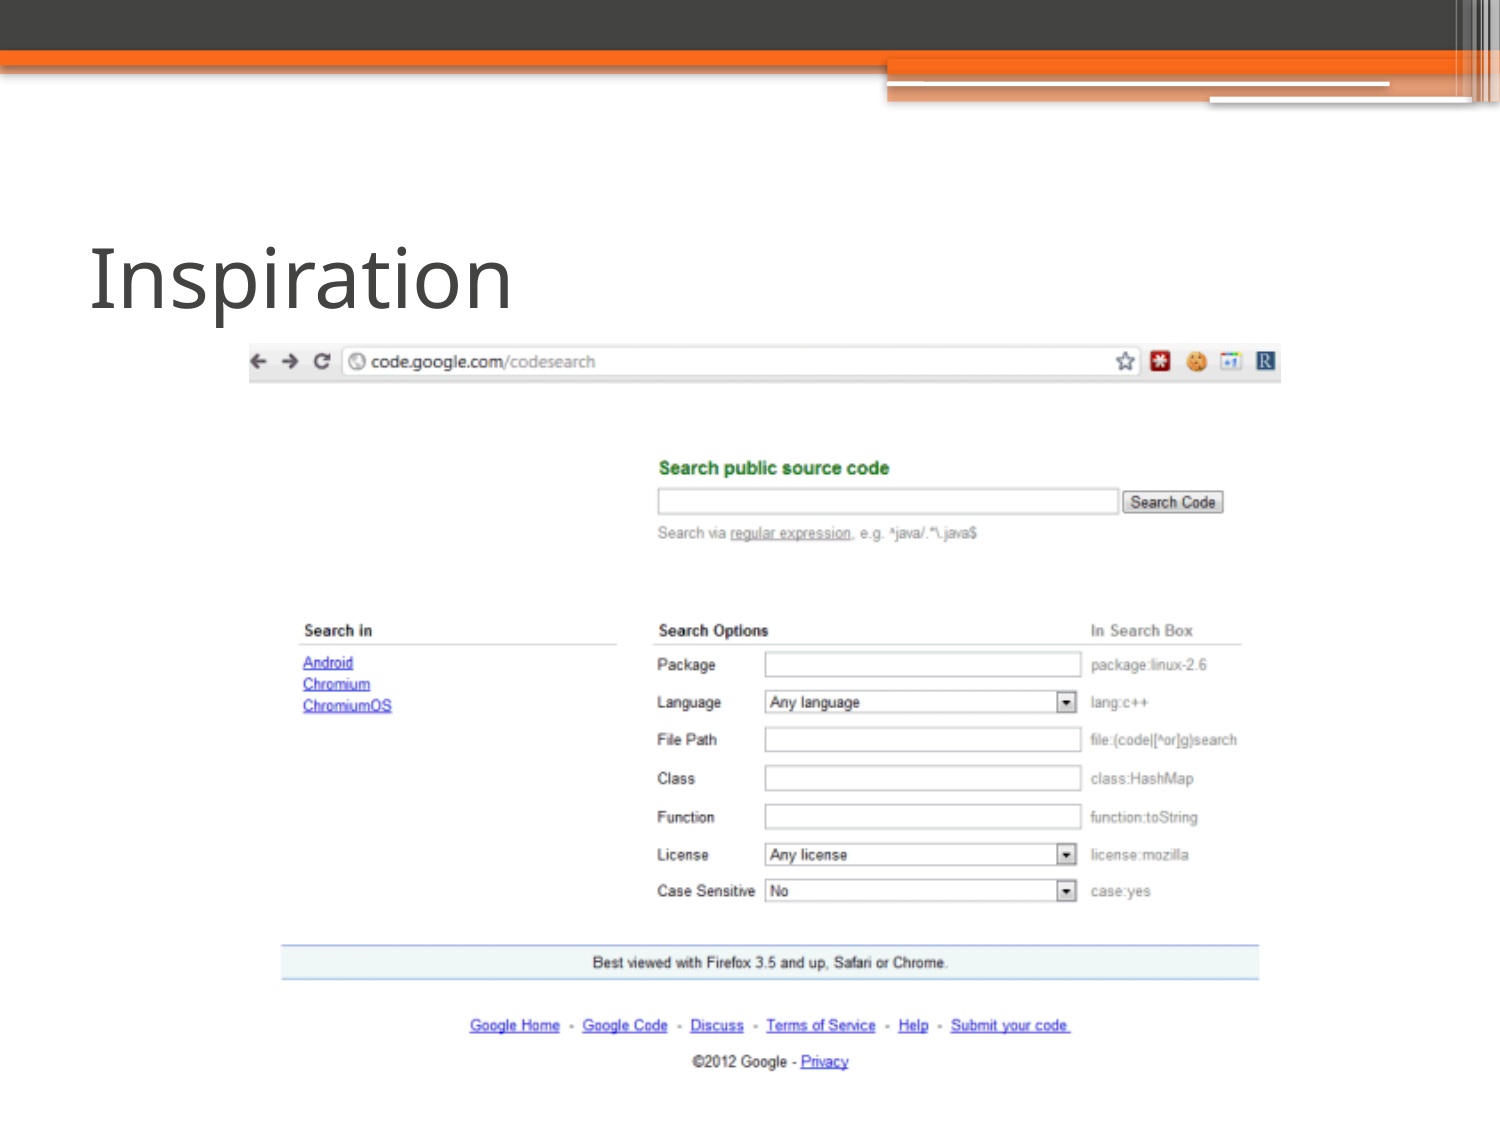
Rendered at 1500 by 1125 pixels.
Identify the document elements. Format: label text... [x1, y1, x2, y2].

picture [249, 343, 1281, 1082]
title Inspiration [75, 187, 1425, 363]
